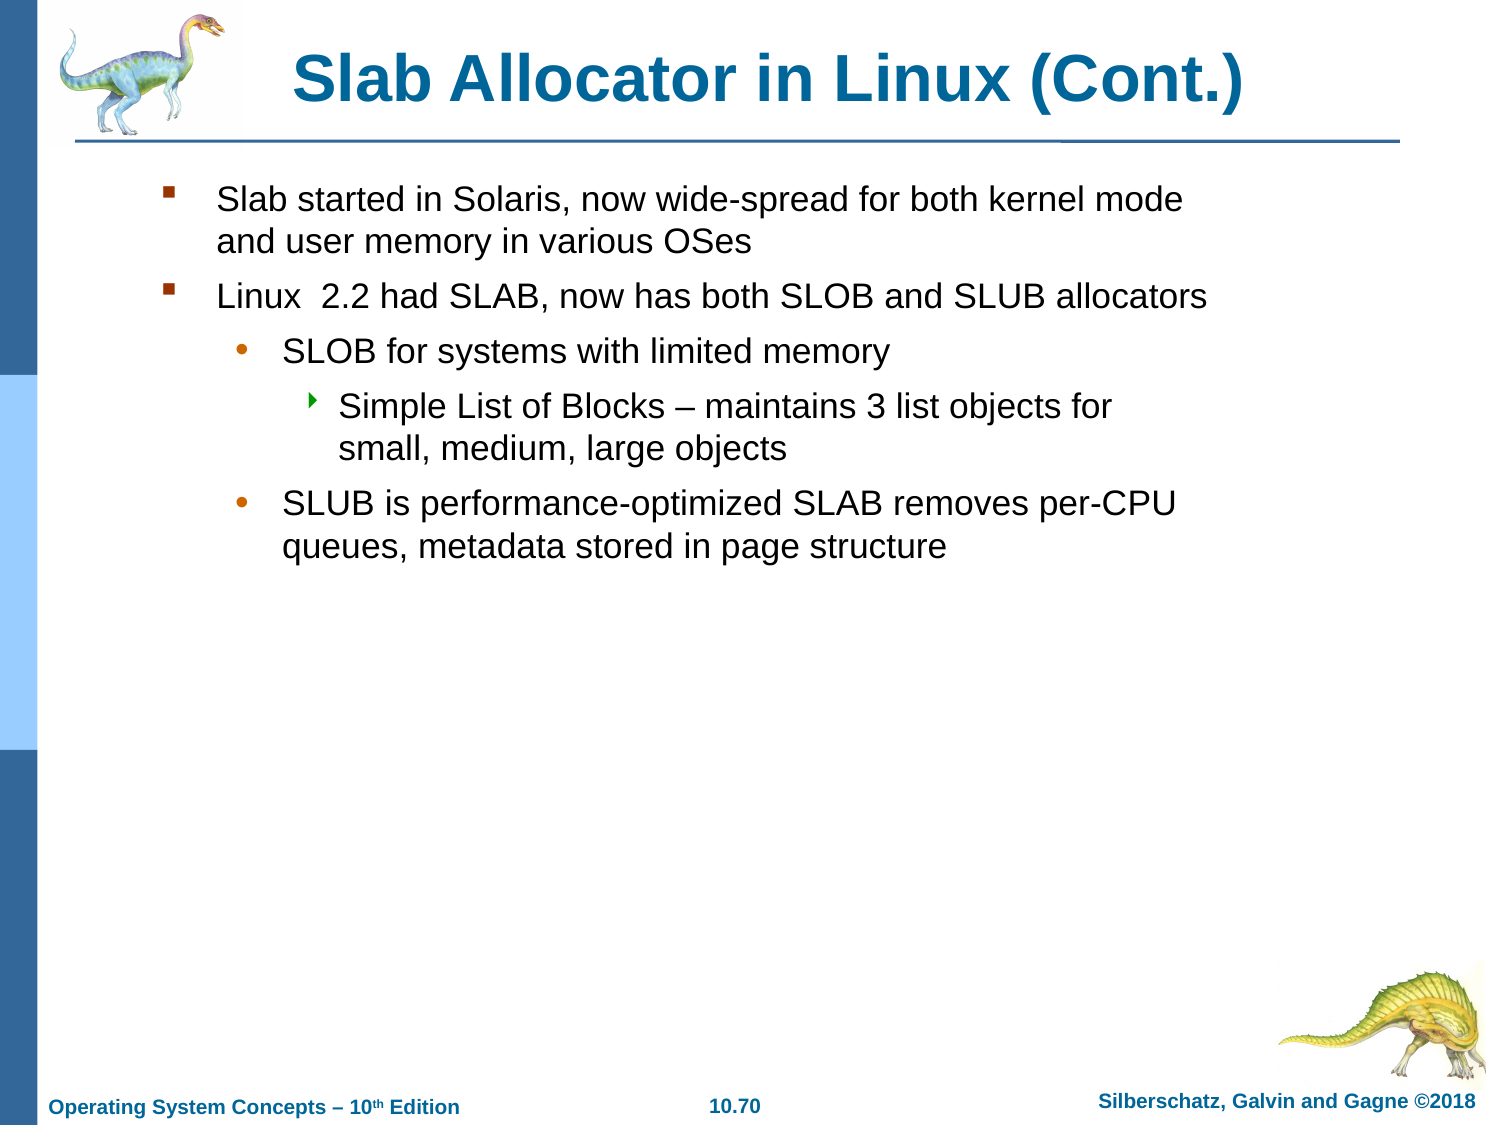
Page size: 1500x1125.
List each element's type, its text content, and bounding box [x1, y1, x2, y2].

picture [46, 0, 243, 149]
picture [1275, 959, 1486, 1090]
title Slab Allocator in Linux (Cont.) [145, 27, 1393, 122]
list Slab started in Solaris, now wide-spread for both kernel mode and user memory in various OSes Linux 2.2 had SLAB, now has both SLOB and SLUB allocators SLOB for systems with limited memory Simple List of Blocks – maintains 3 list objects for small, medium, large objects SLUB is performance-optimized SLAB removes per-CPU queues, metadata stored in page structure [145, 168, 1228, 992]
